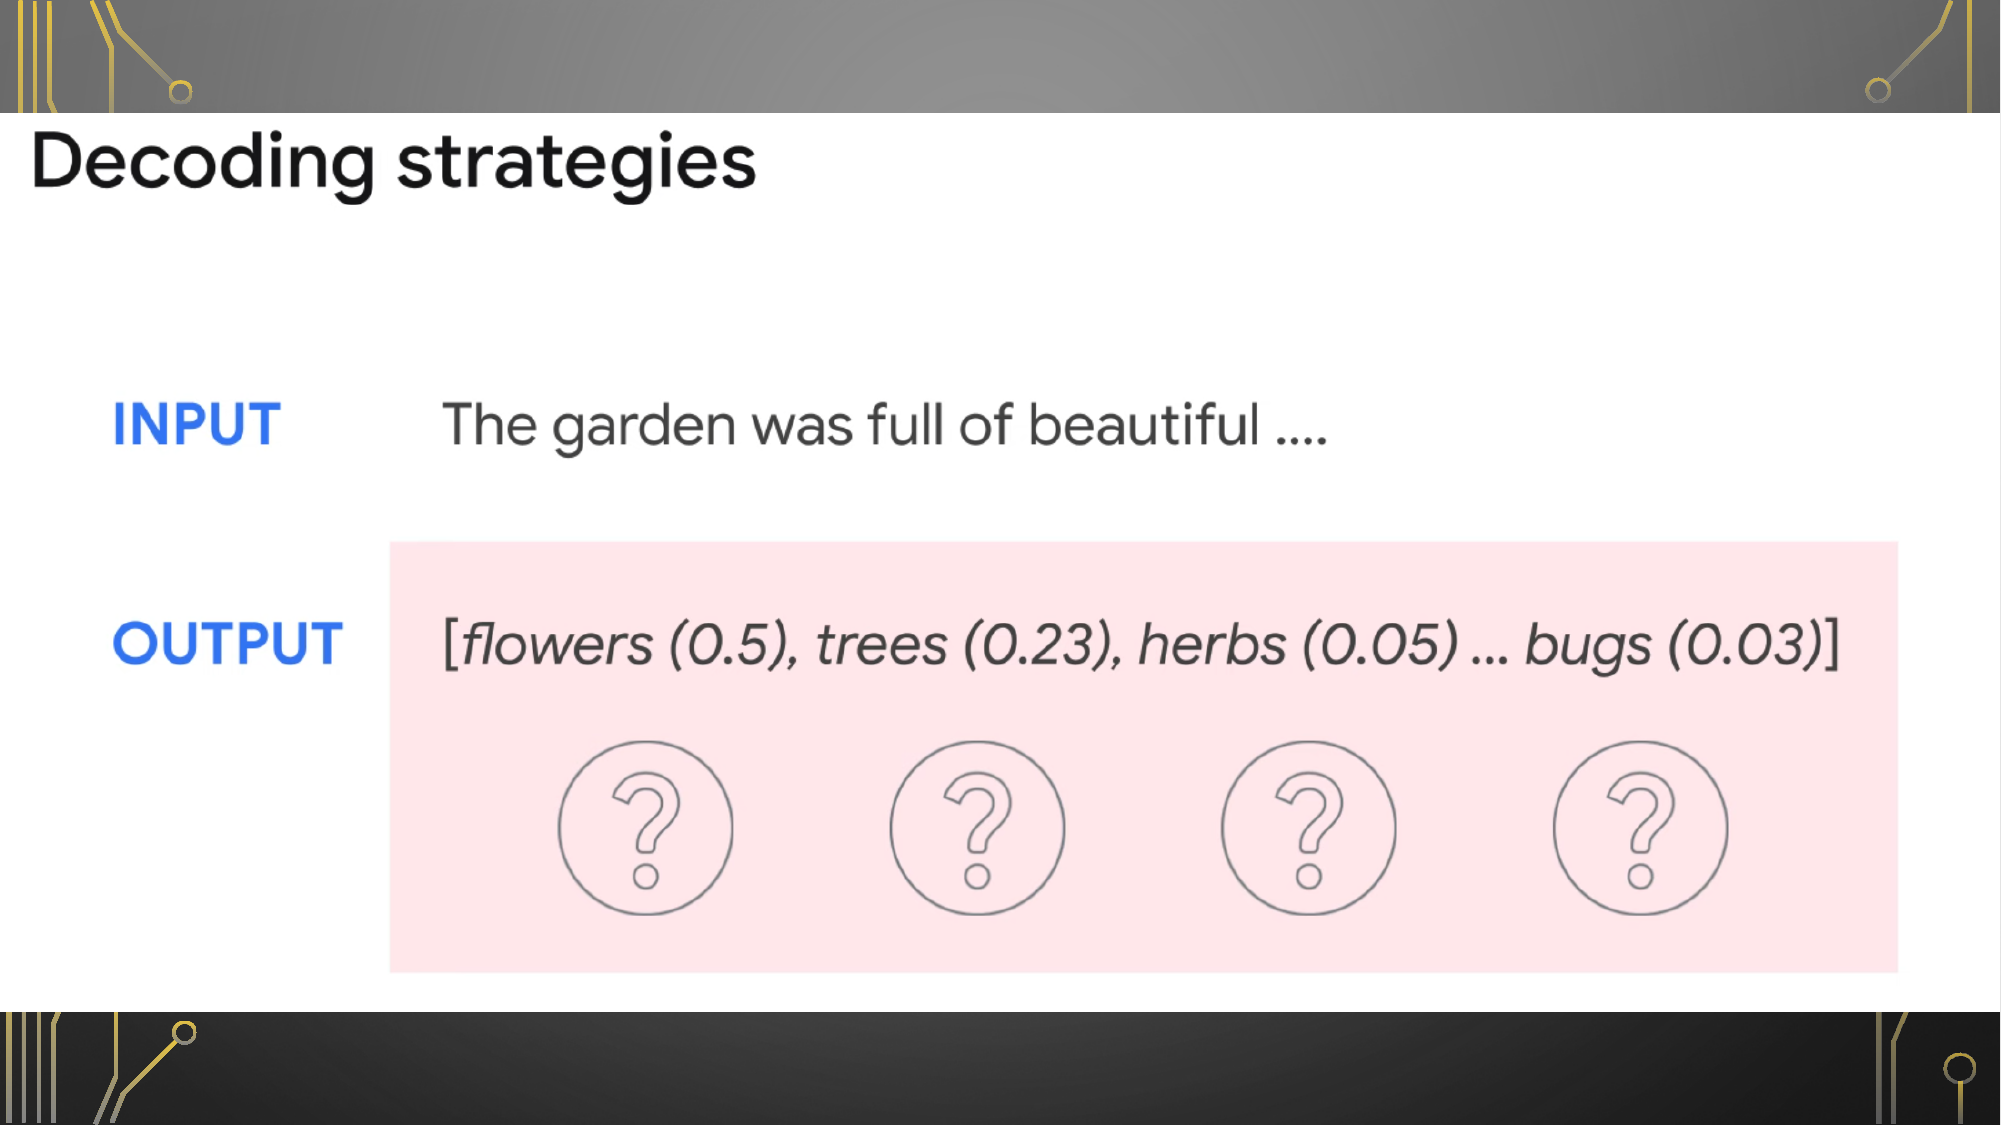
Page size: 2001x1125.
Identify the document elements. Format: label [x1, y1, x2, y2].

picture [0, 113, 2000, 1012]
